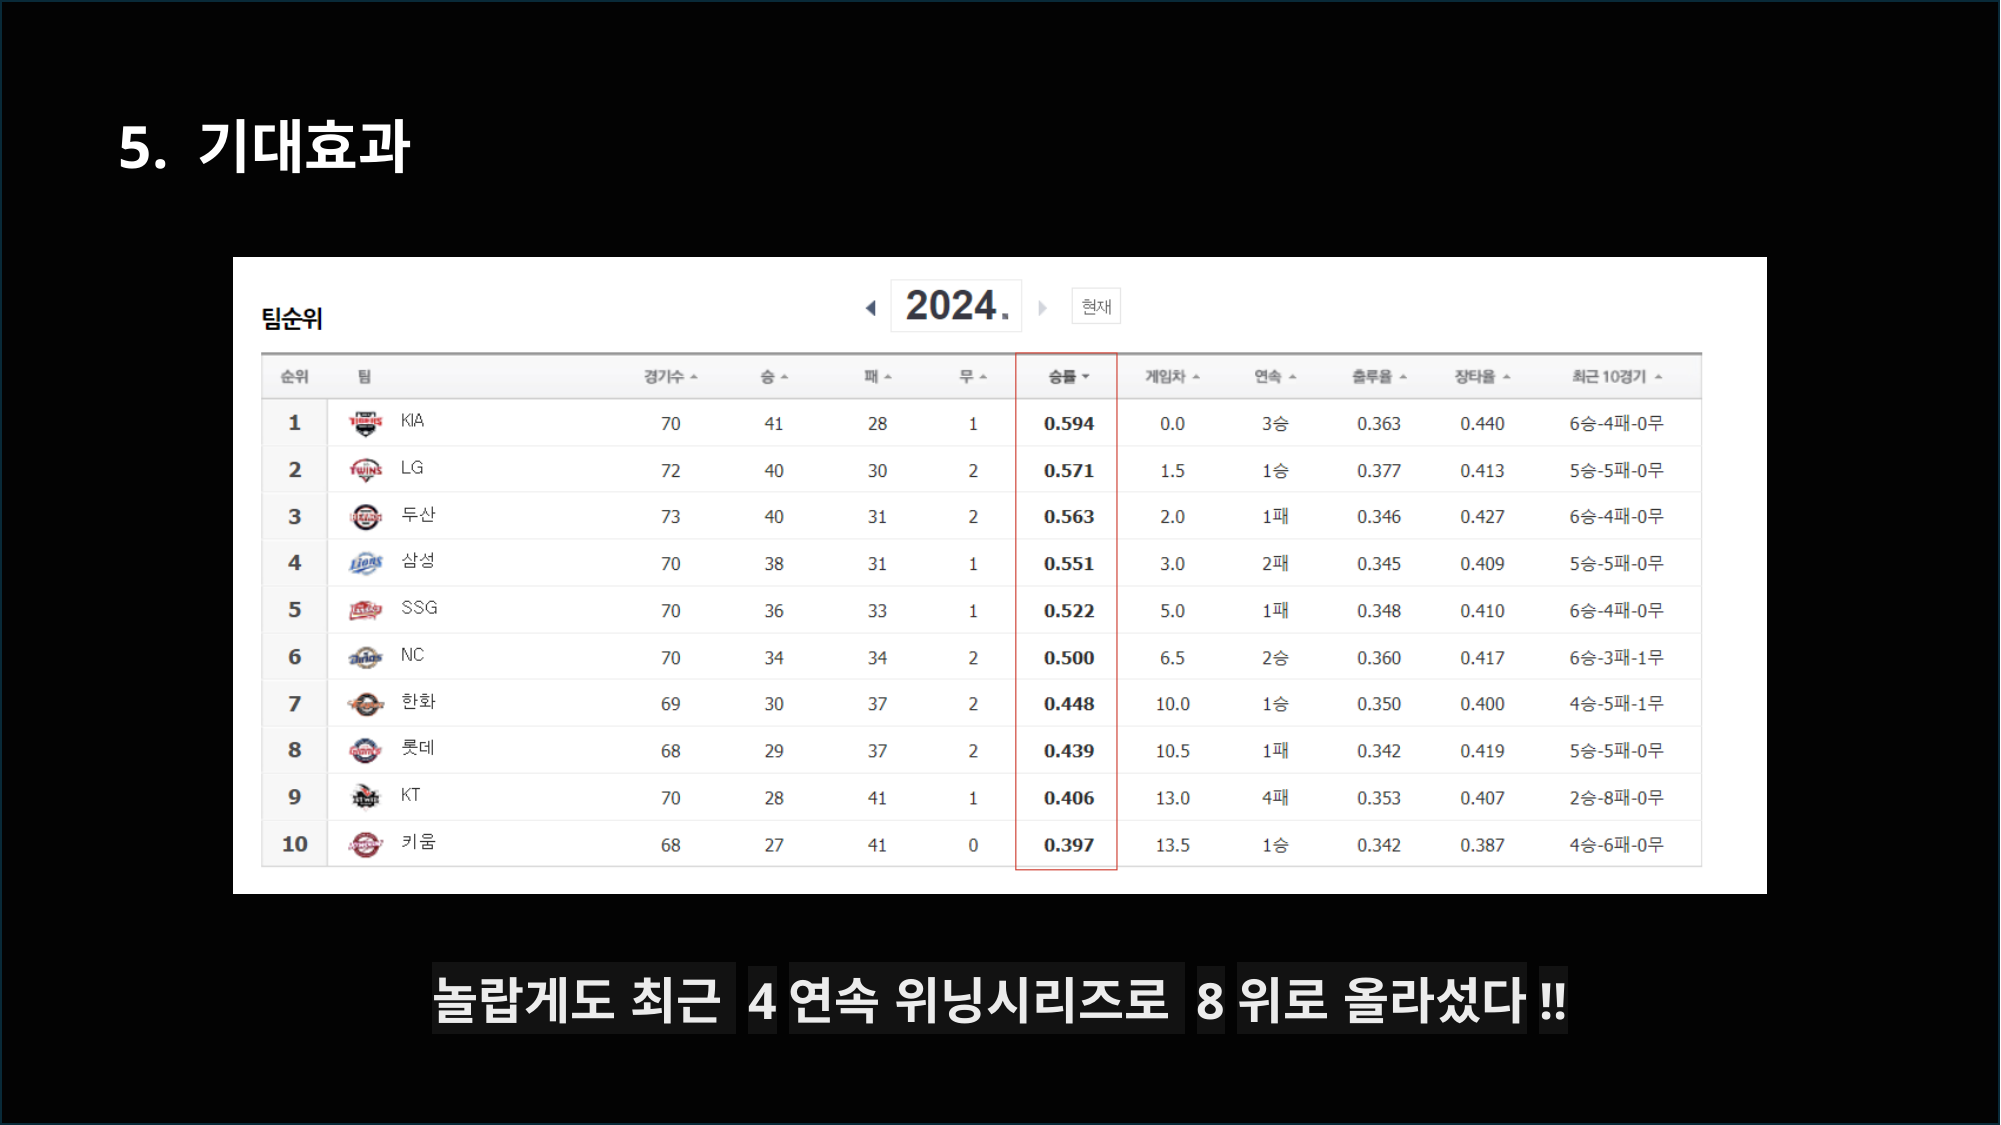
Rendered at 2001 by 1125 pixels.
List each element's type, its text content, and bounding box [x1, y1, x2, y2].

text_box 놀랍게도 최근 4연속 위닝시리즈로 8위로 올라섰다!! [417, 962, 1583, 1037]
text_box [0, 0, 2000, 1125]
picture [232, 256, 1768, 894]
text_box 5. 기대효과 [104, 102, 427, 188]
